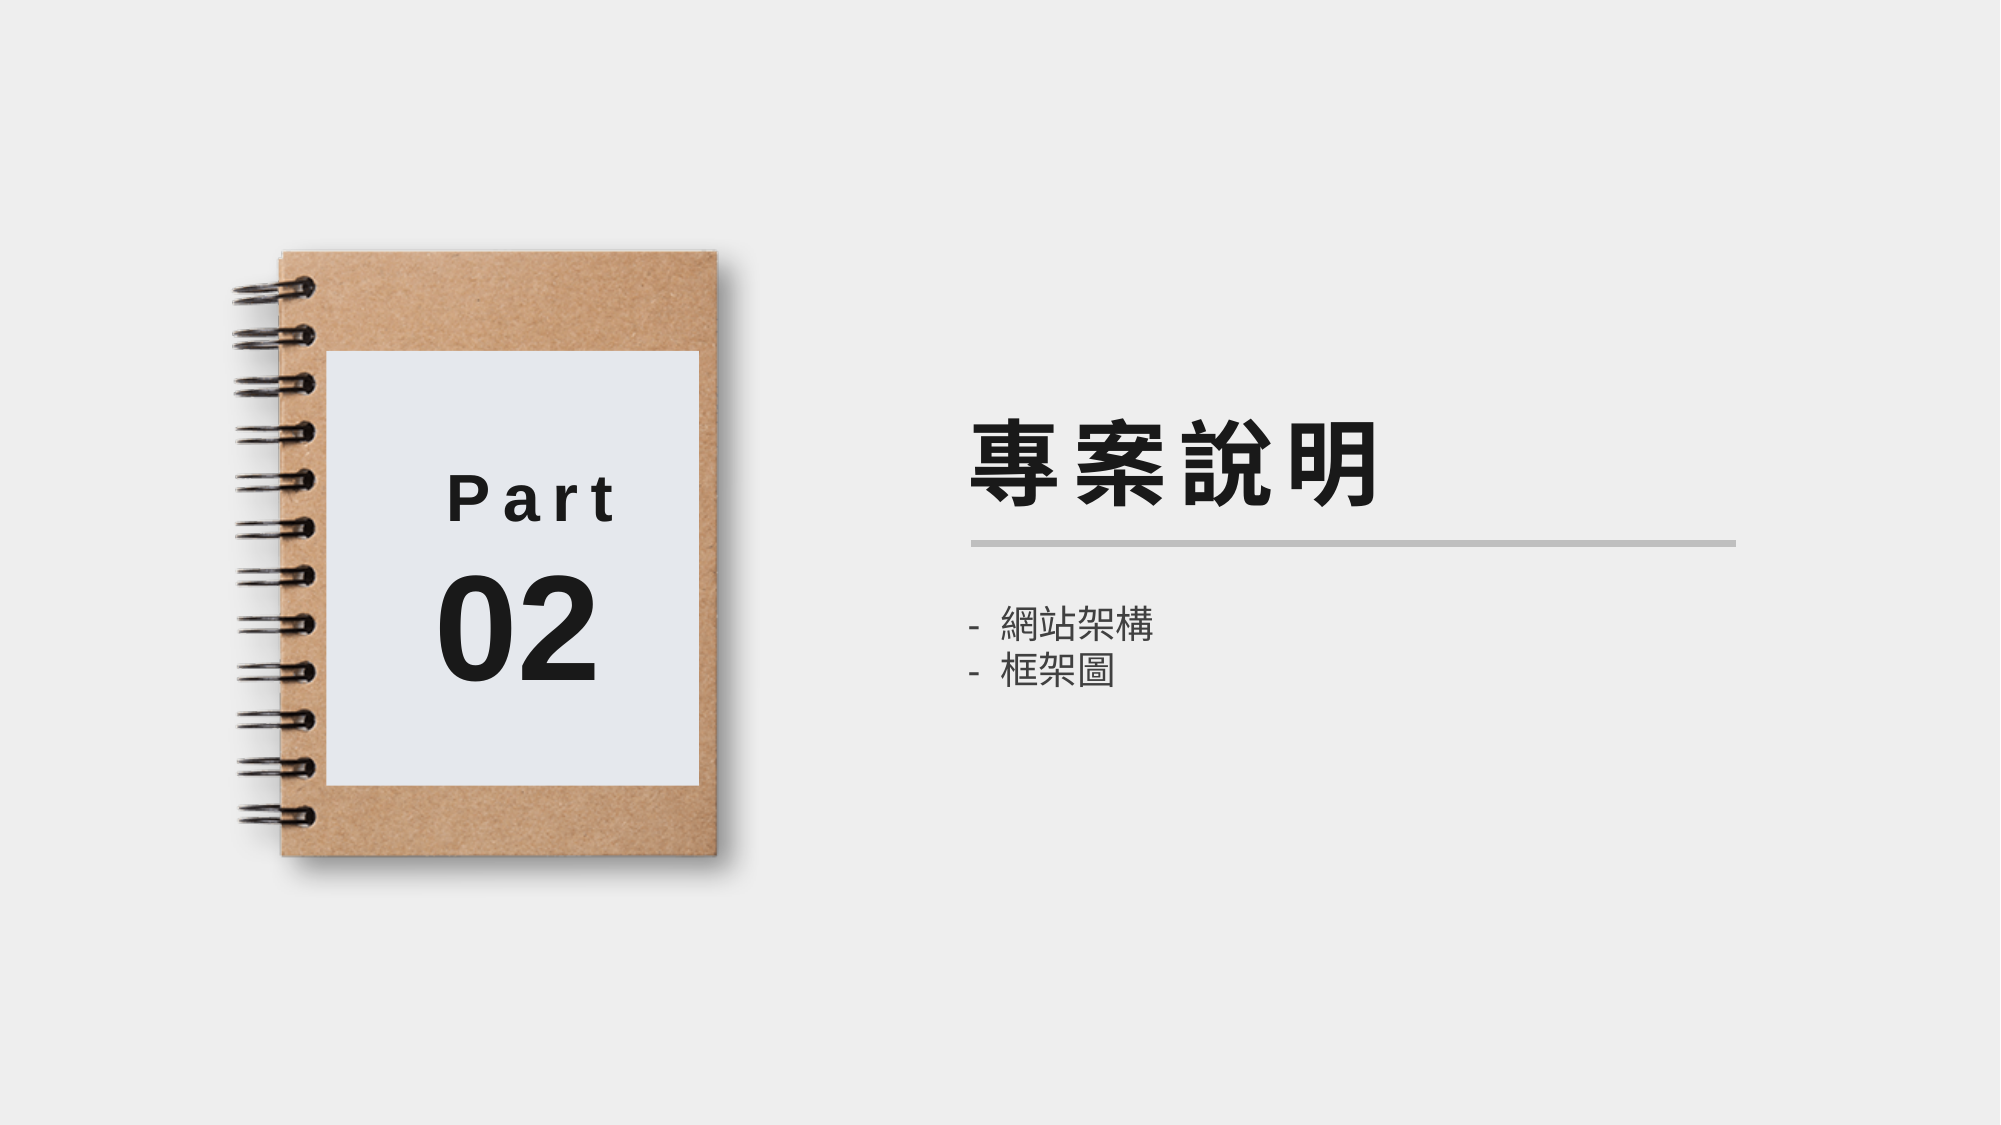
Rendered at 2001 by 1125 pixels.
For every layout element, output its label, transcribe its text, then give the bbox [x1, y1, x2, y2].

text_box - 網站架構 - 框架圖 [952, 592, 1719, 700]
text_box 專案說明 [952, 397, 1755, 526]
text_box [165, 201, 789, 925]
